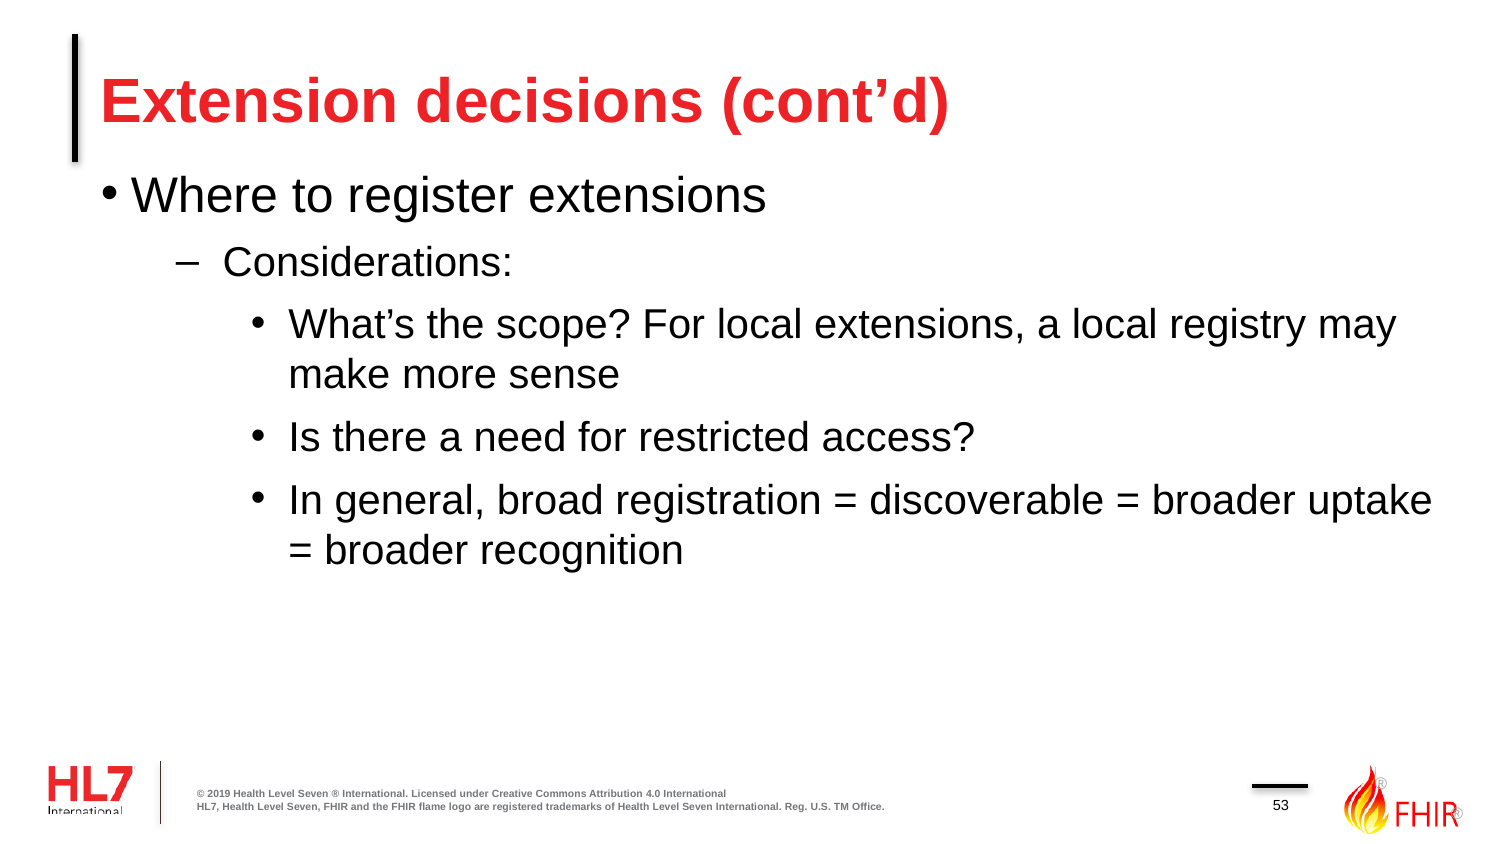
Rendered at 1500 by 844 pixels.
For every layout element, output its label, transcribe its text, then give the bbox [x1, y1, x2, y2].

footer © 2019 Health Level Seven ® International. Licensed under Creative Commons Attribution 4.0 International HL7, Health Level Seven, FHIR and the FHIR flame logo are registered trademarks of Health Level Seven International. Reg. U.S. TM Office. [196, 786, 941, 813]
title Extension decisions (cont’d) [100, 33, 1451, 162]
picture [1339, 760, 1463, 837]
list Where to register extensions Considerations: What’s the scope? For local extensions, a local registry may make more sense Is there a need for restricted access? In general, broad registration = discoverable = broader uptake = broader recognition [100, 162, 1451, 731]
slide_number 53 [1258, 786, 1304, 813]
